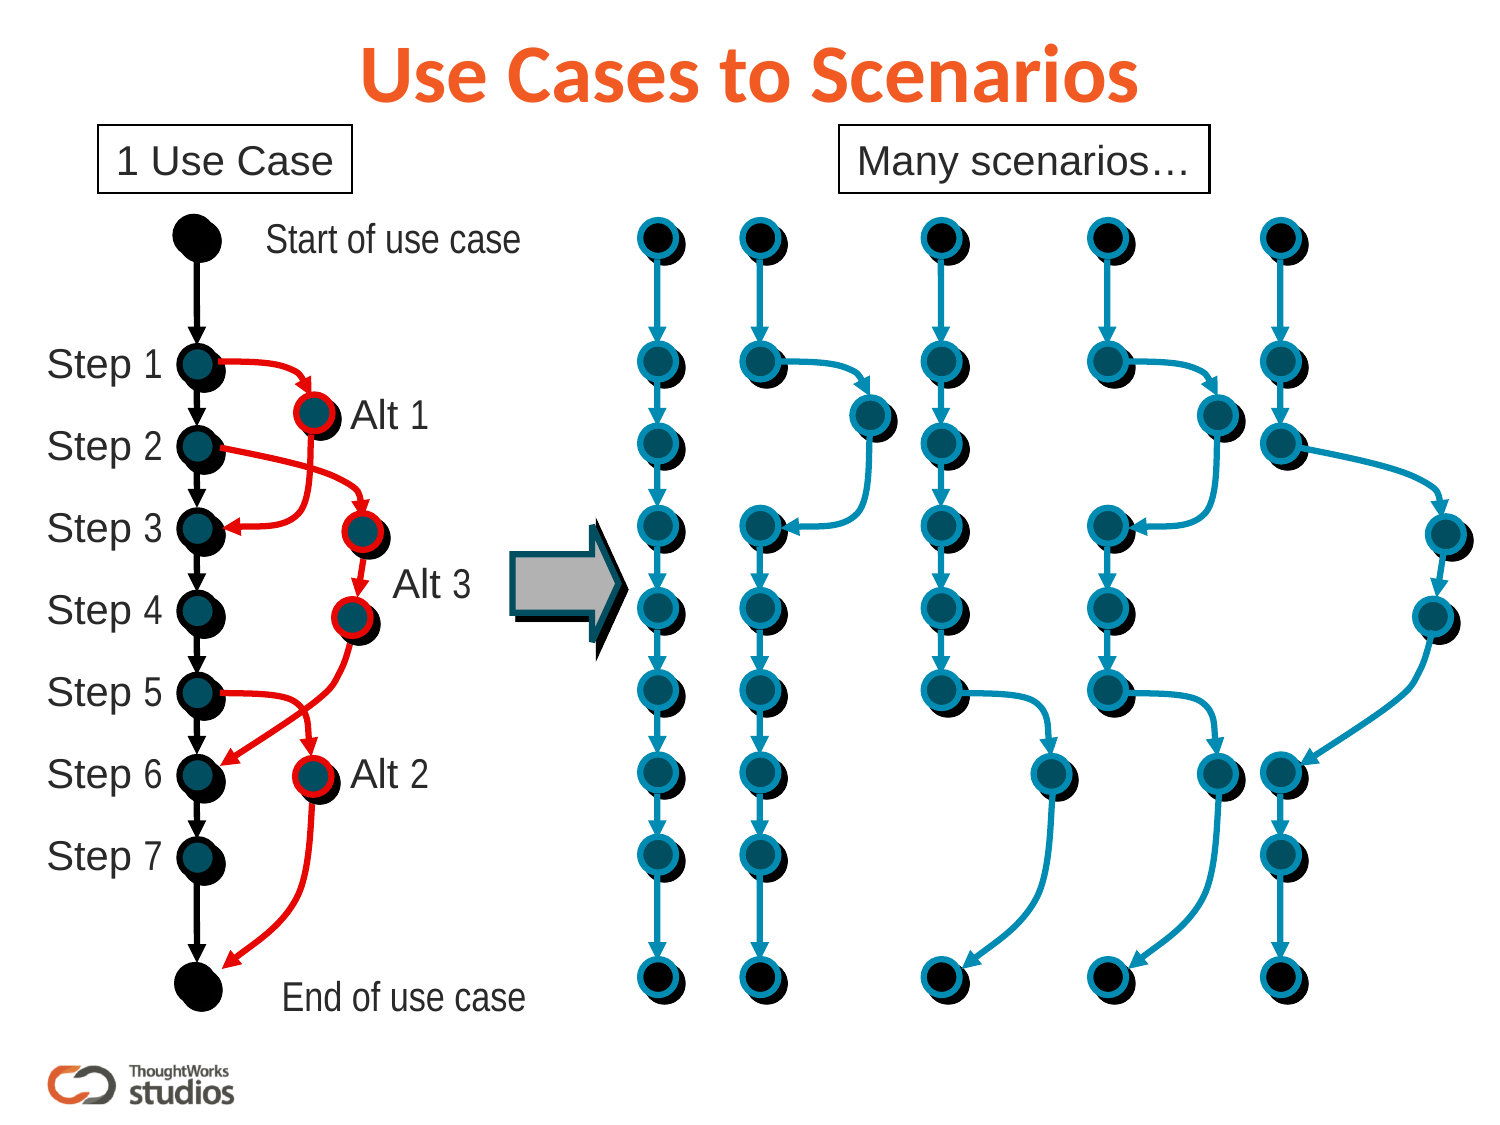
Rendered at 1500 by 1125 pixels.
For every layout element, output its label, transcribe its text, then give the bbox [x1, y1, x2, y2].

text_box Many scenarios… [839, 125, 1210, 193]
text_box Step 6 [58, 752, 151, 795]
text_box Alt 1 [387, 394, 436, 437]
title Use Cases to Scenarios [60, 0, 1440, 138]
text_box Alt 3 [387, 562, 478, 605]
text_box Step 7 [58, 834, 151, 877]
text_box Step 3 [58, 506, 151, 549]
text_box End of use case [266, 960, 542, 1036]
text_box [175, 216, 382, 1003]
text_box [1089, 219, 1237, 996]
picture [46, 1063, 235, 1105]
text_box 1 Use Case [98, 125, 353, 193]
text_box Step 1 [58, 342, 151, 385]
text_box [512, 525, 619, 642]
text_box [639, 219, 677, 996]
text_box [742, 219, 889, 996]
text_box Step 4 [58, 588, 151, 631]
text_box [1262, 219, 1464, 996]
text_box Step 5 [58, 670, 151, 713]
text_box Alt 2 [387, 752, 436, 796]
text_box Step 2 [58, 424, 151, 467]
text_box Start of use case [250, 203, 537, 279]
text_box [923, 219, 1070, 996]
